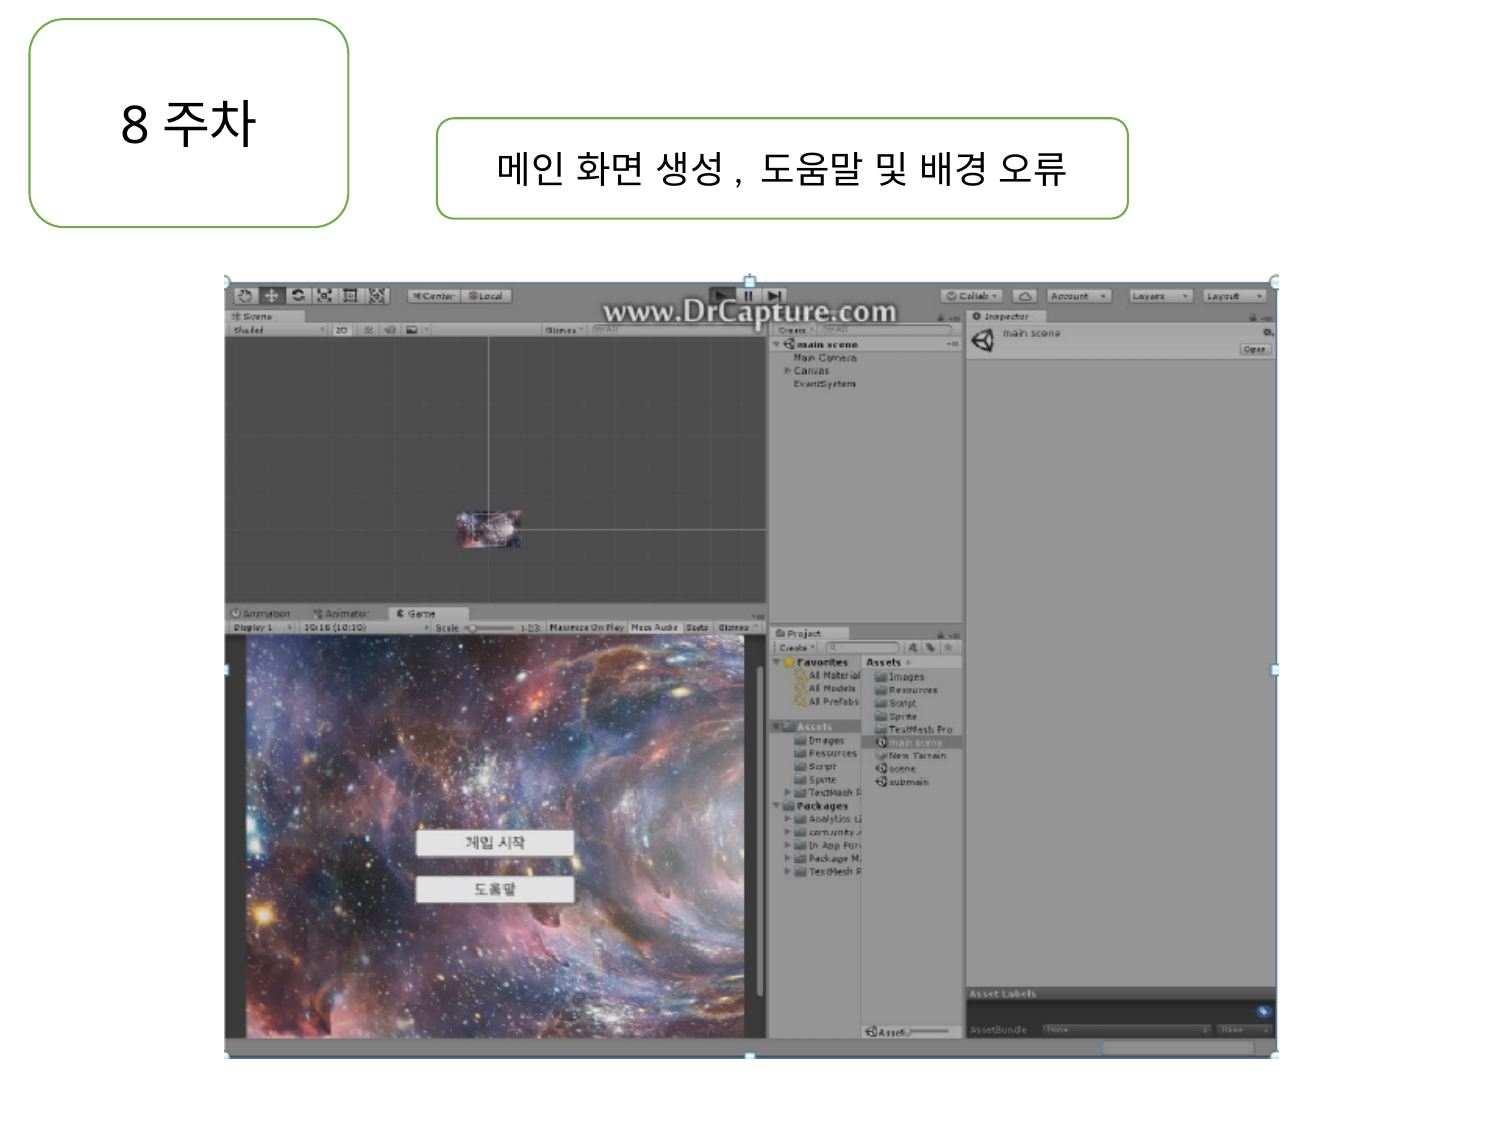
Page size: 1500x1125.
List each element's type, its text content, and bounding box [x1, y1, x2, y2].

picture [224, 273, 1279, 1060]
text_box 메인 화면 생성, 도움말 및 배경 오류 [435, 117, 1129, 220]
text_box 8주차 [28, 18, 350, 229]
